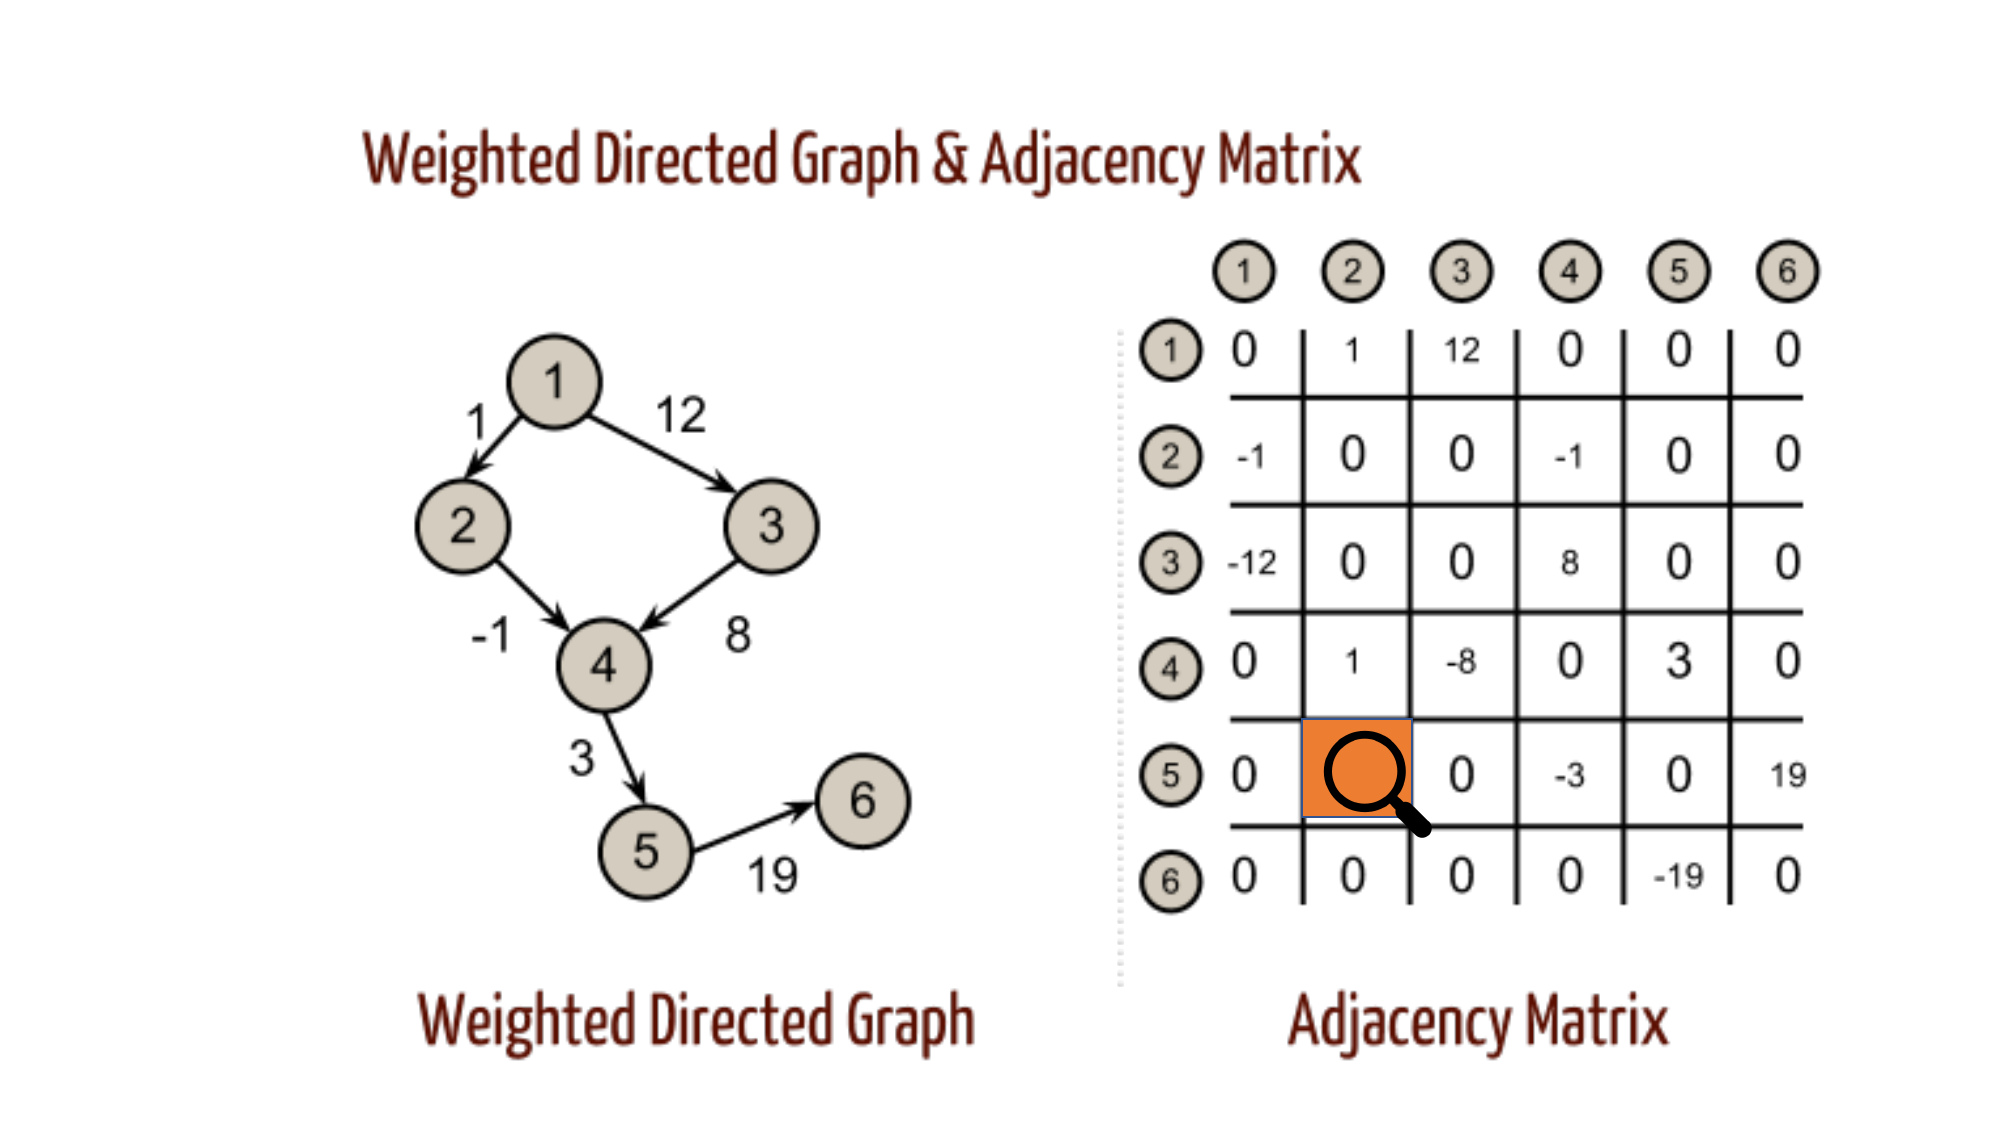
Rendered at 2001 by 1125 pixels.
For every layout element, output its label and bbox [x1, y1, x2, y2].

picture [1312, 719, 1443, 850]
list [311, 94, 1932, 1125]
